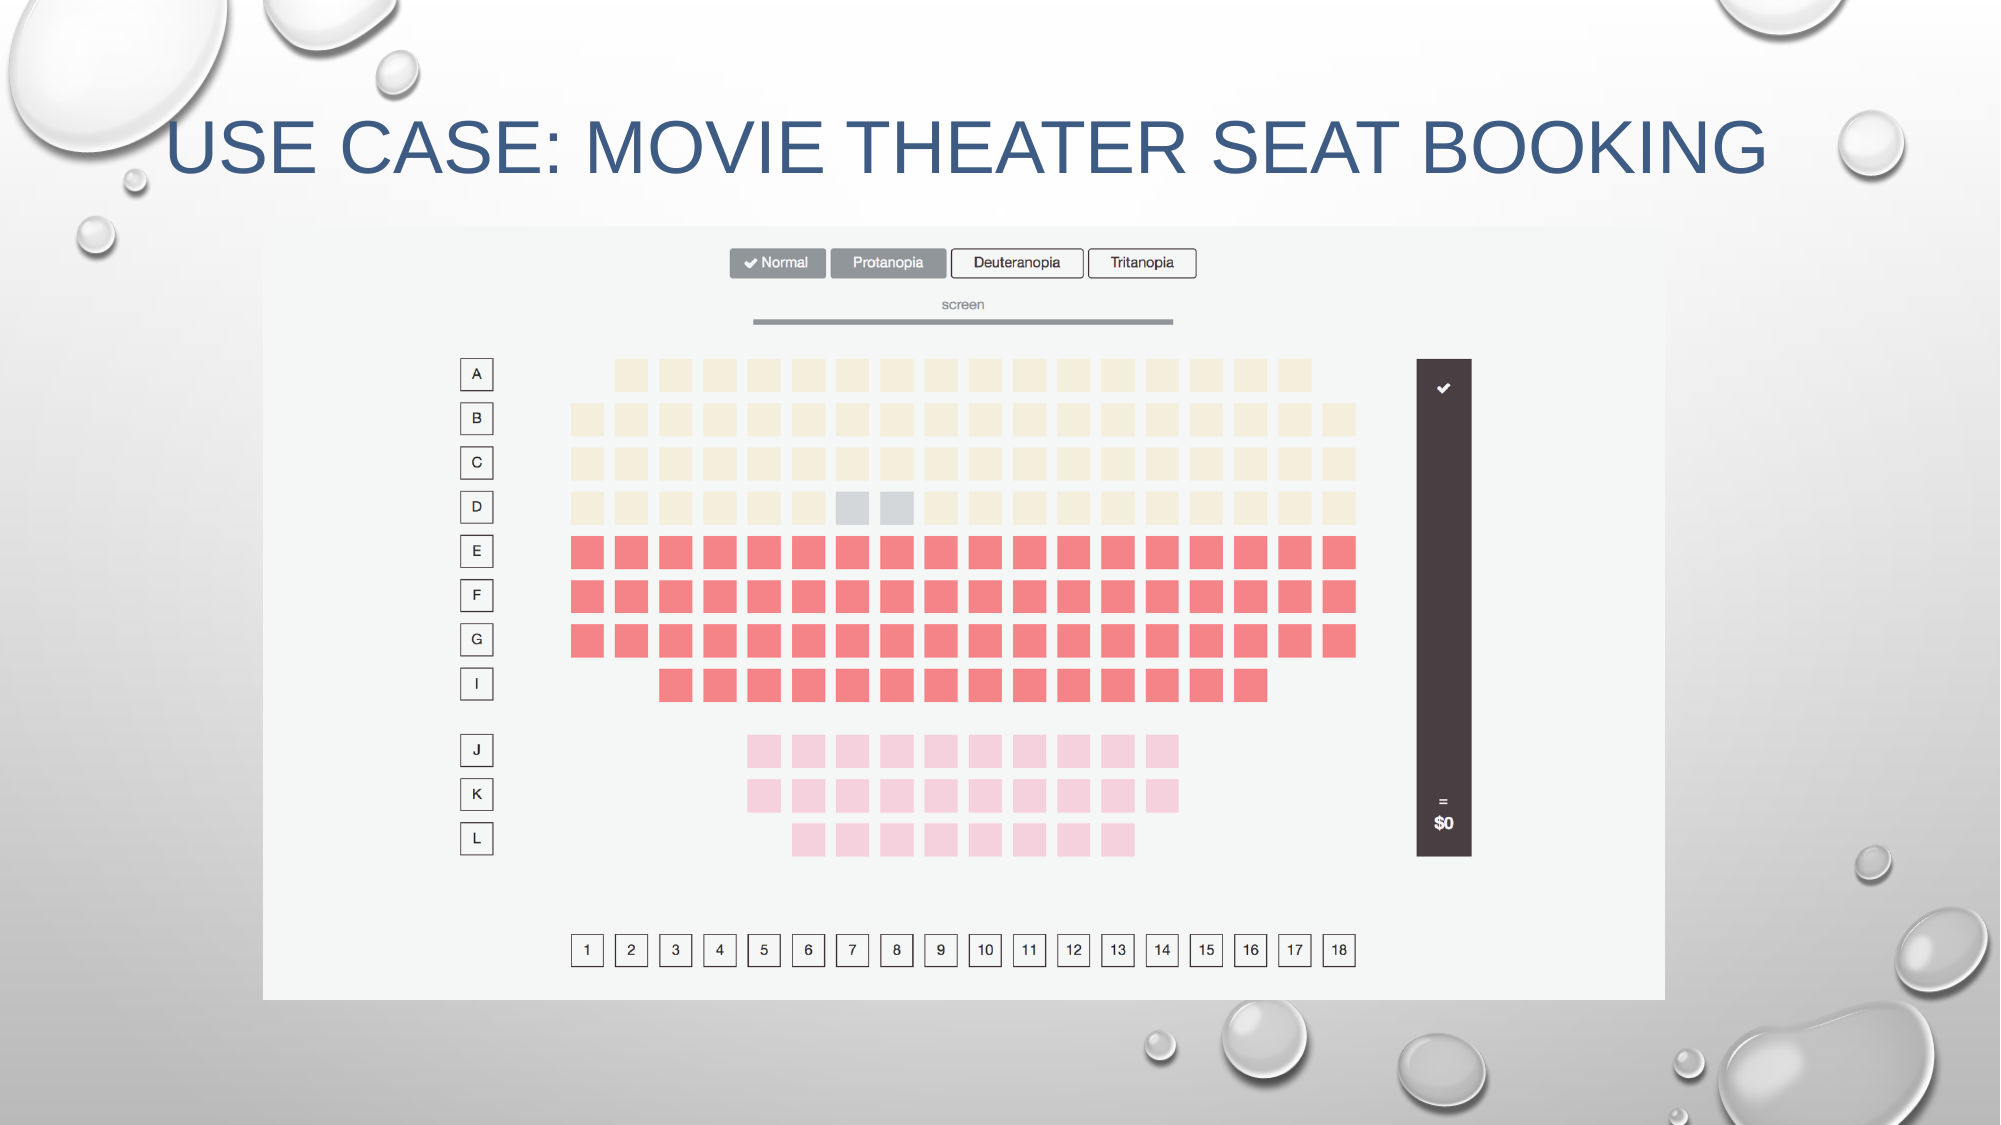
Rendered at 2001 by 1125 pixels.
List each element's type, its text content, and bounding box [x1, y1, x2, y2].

picture [0, 0, 2000, 1125]
title Use case: movie theater seat booking [149, 71, 1851, 227]
